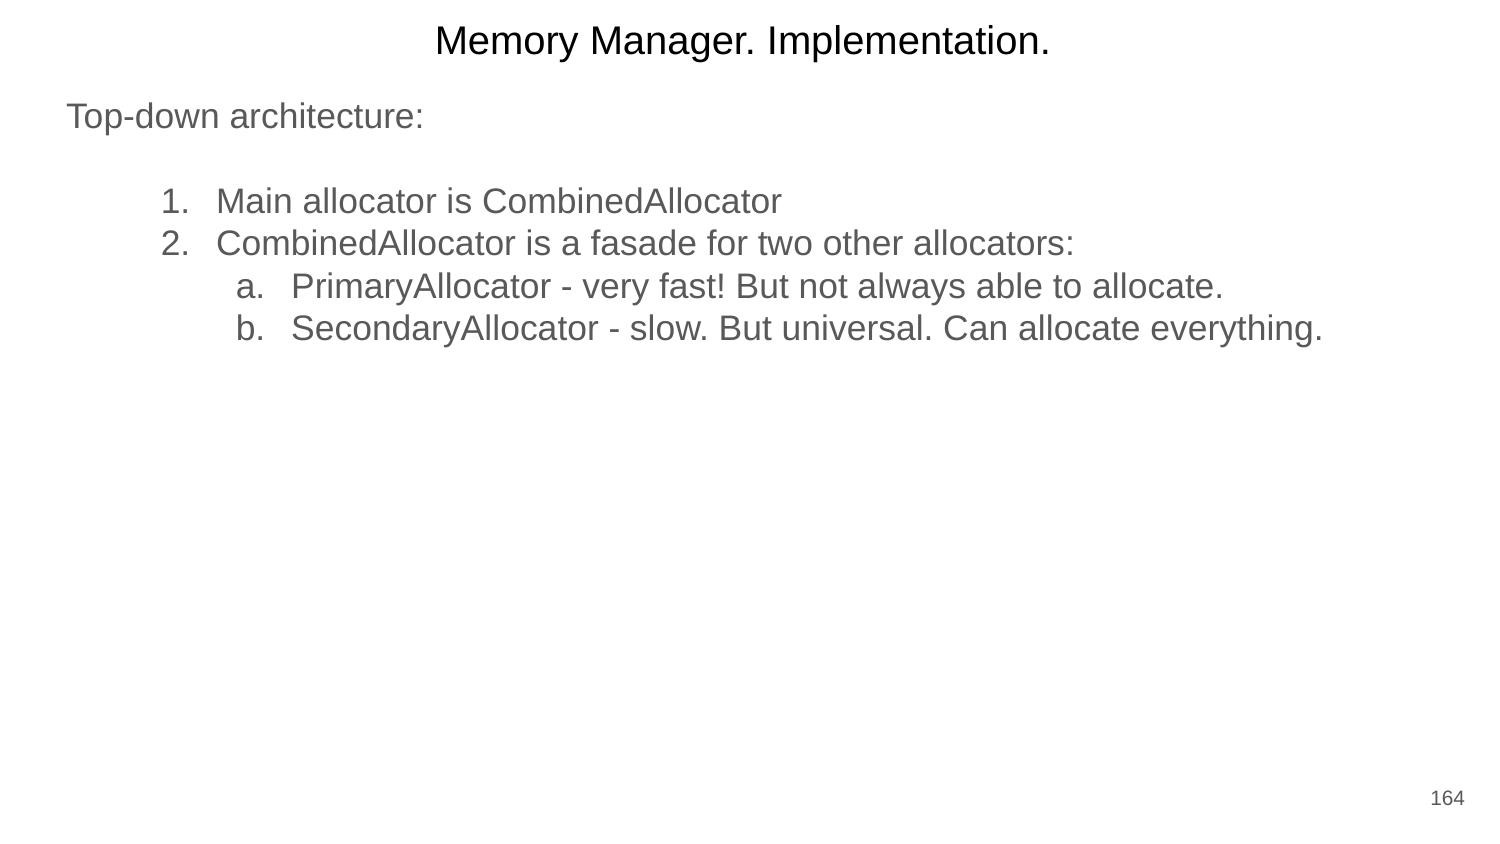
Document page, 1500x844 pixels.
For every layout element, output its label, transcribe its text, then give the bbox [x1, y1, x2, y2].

text_box Top-down architecture: Main allocator is CombinedAllocator CombinedAllocator is a fasade for two other allocators: PrimaryAllocator - very fast! But not always able to allocate. SecondaryAllocator - slow. But universal. Can allocate everything. [51, 77, 1480, 812]
text_box Memory Manager. Implementation. [44, 0, 1443, 78]
slide_number 164 [1389, 764, 1480, 830]
